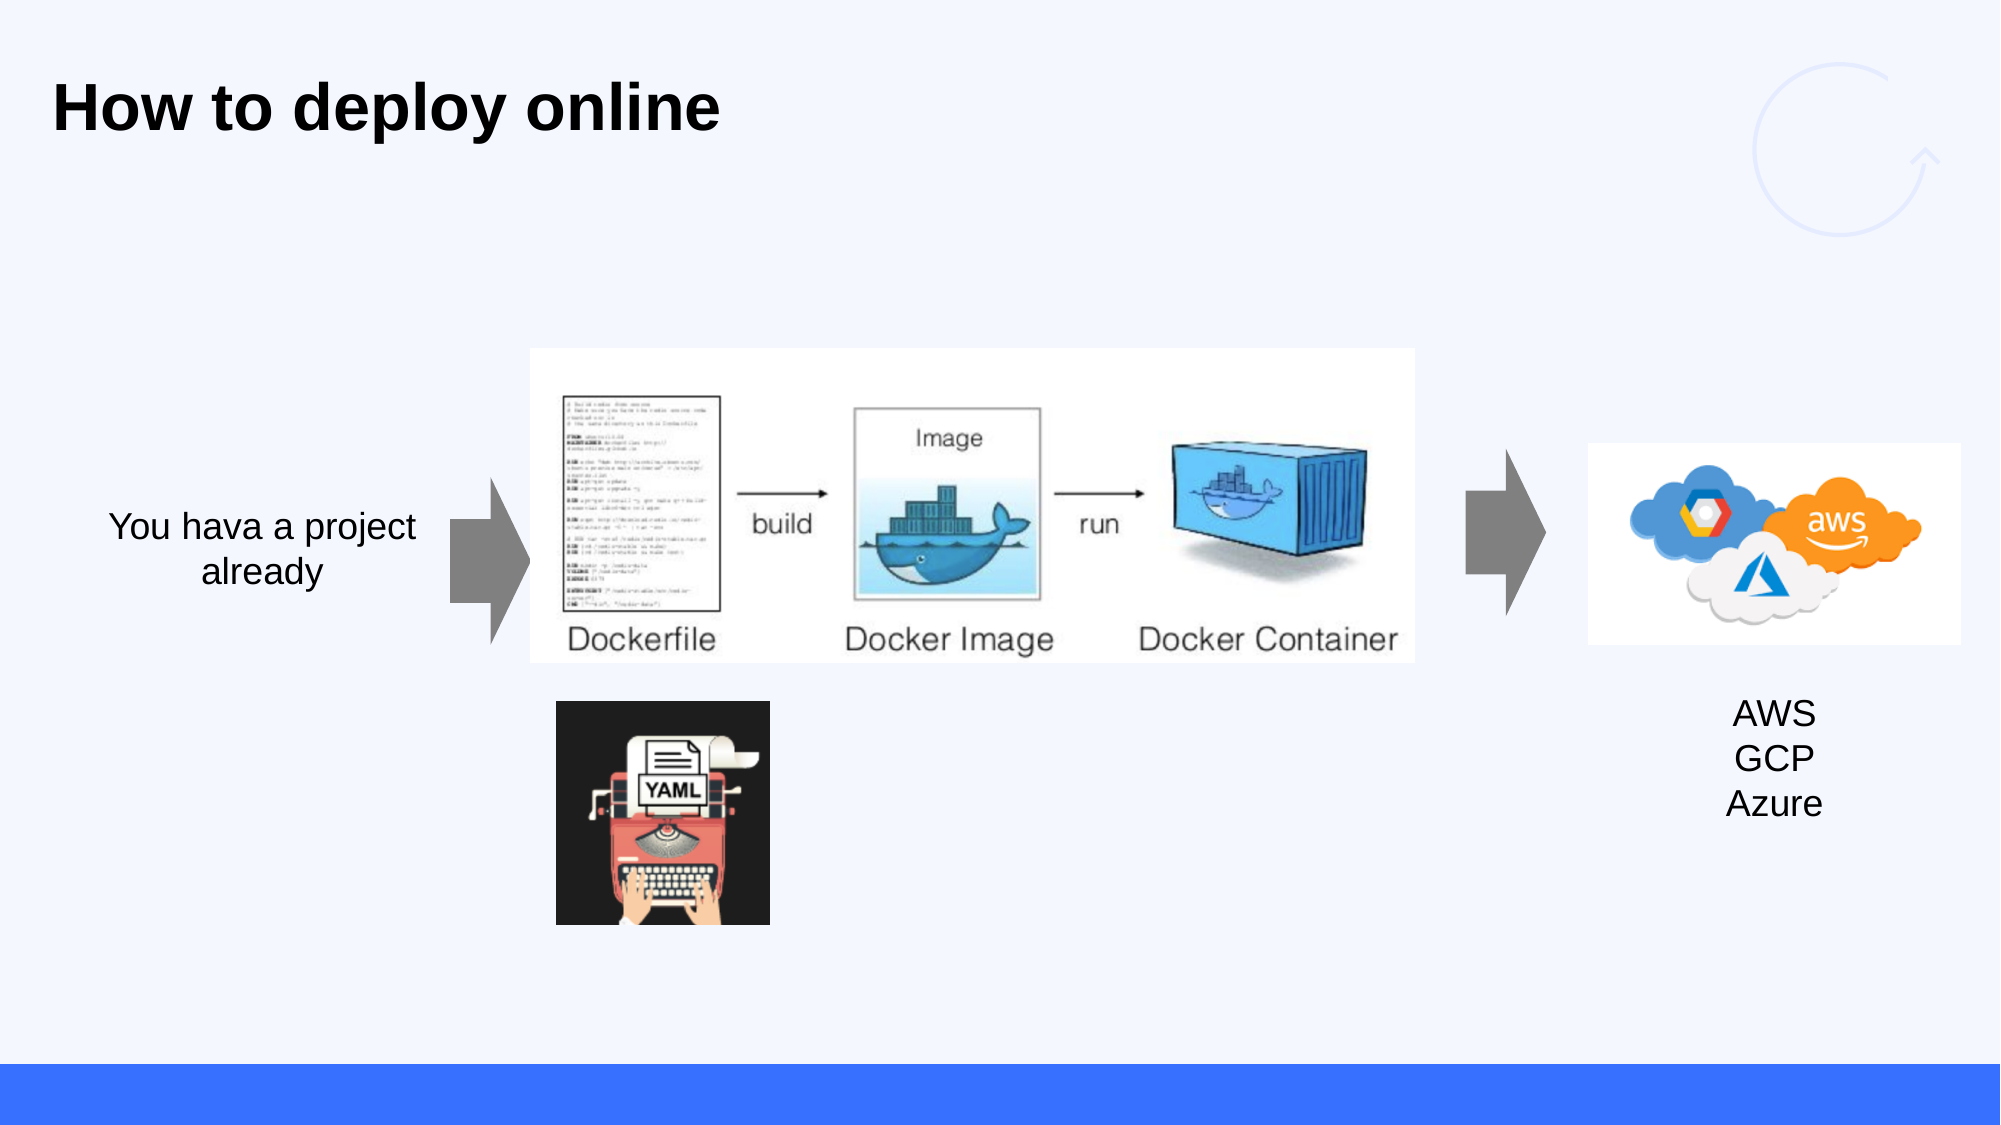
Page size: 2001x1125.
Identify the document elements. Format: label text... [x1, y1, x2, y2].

picture [556, 701, 770, 925]
text_box AWS GCP Azure [1613, 681, 1936, 832]
picture [1588, 443, 1962, 645]
picture [530, 348, 1415, 663]
title How to deploy online [52, 26, 1824, 145]
text_box [449, 476, 530, 646]
text_box You hava a project already [32, 494, 489, 599]
text_box [0, 1063, 2000, 1125]
text_box [1464, 448, 1548, 617]
